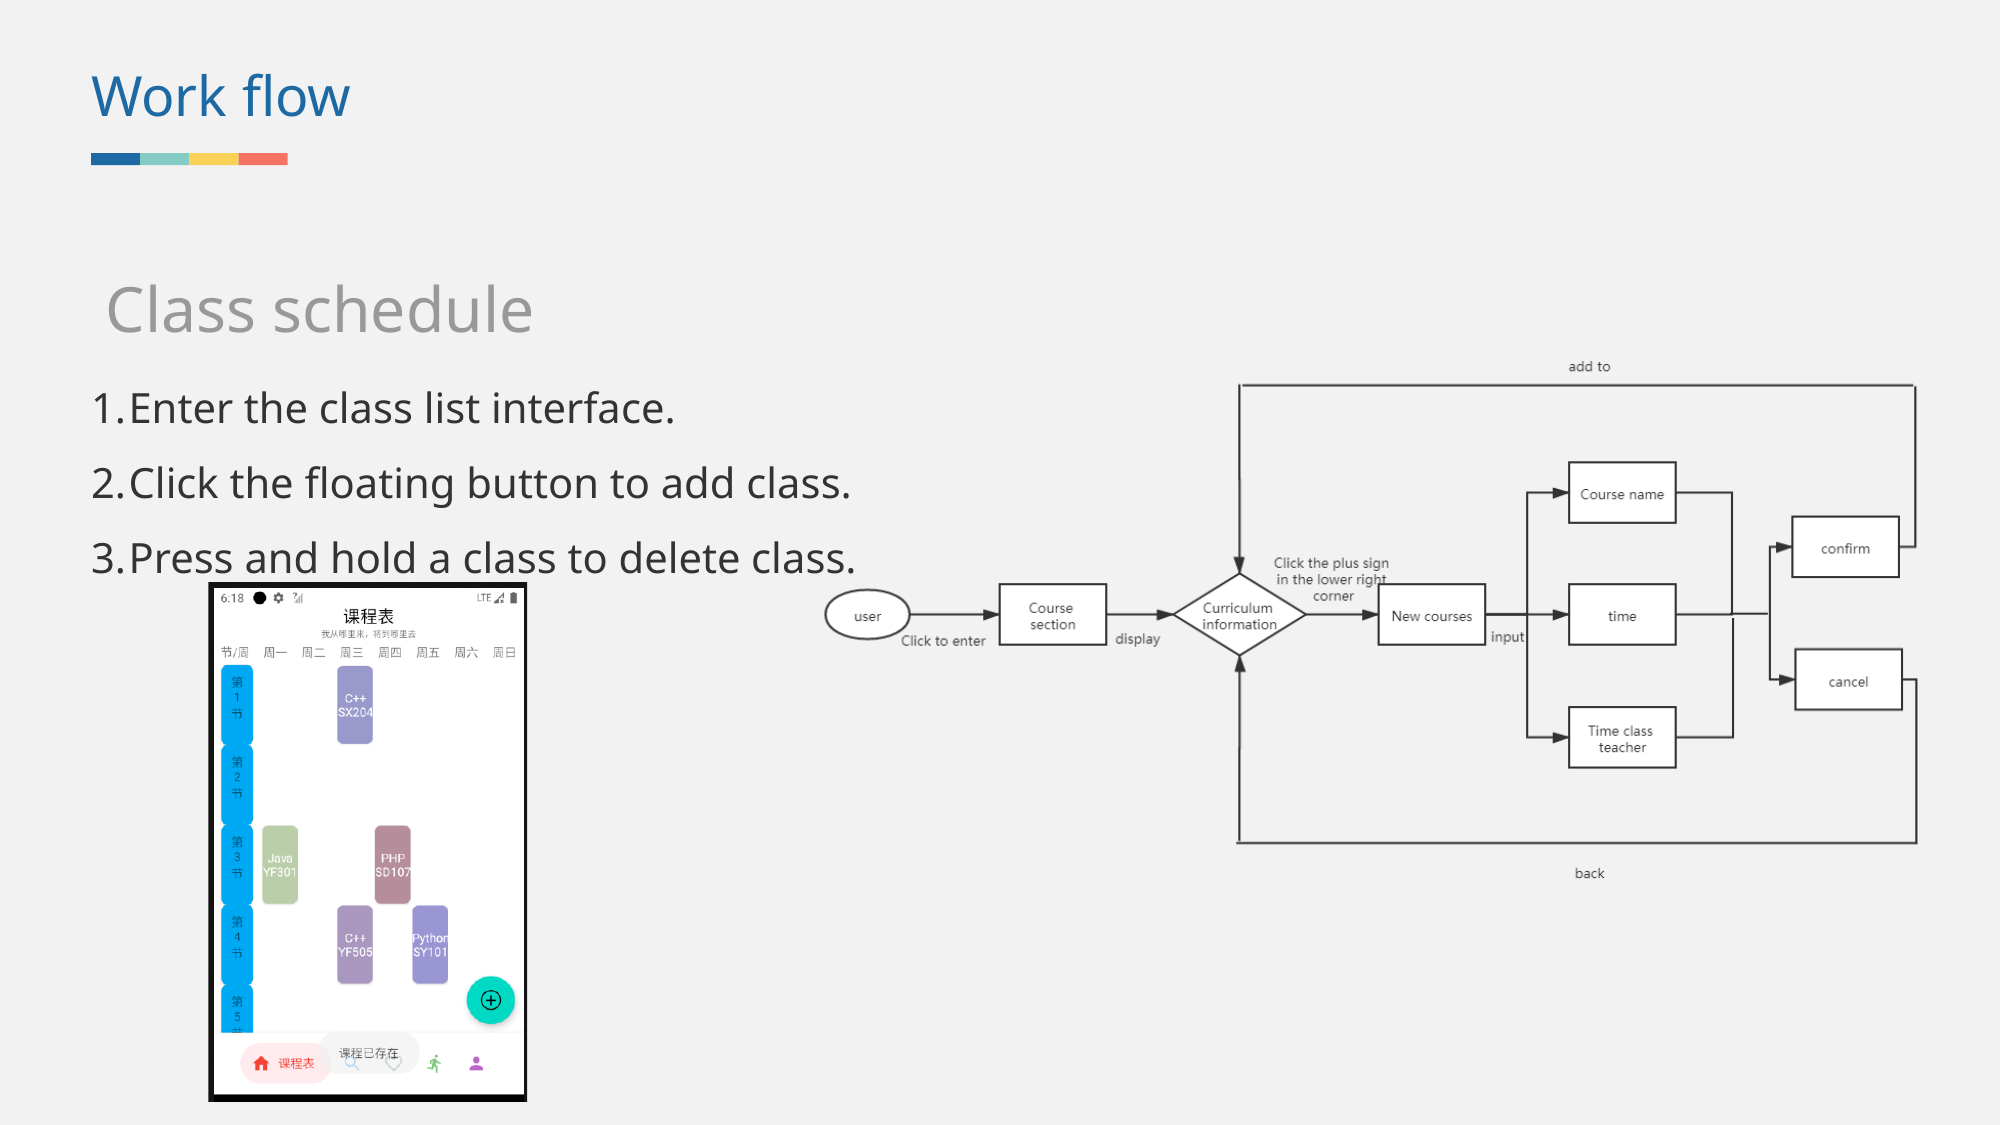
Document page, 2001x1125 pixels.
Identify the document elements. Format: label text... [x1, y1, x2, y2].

picture [207, 581, 528, 1103]
picture [800, 318, 1943, 917]
text_box Class schedule [90, 262, 614, 352]
text_box Enter the class list interface. Click the floating button to add class. Press and hold a class to delete class. [90, 357, 795, 624]
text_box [90, 152, 288, 166]
text_box Work flow [91, 60, 699, 128]
